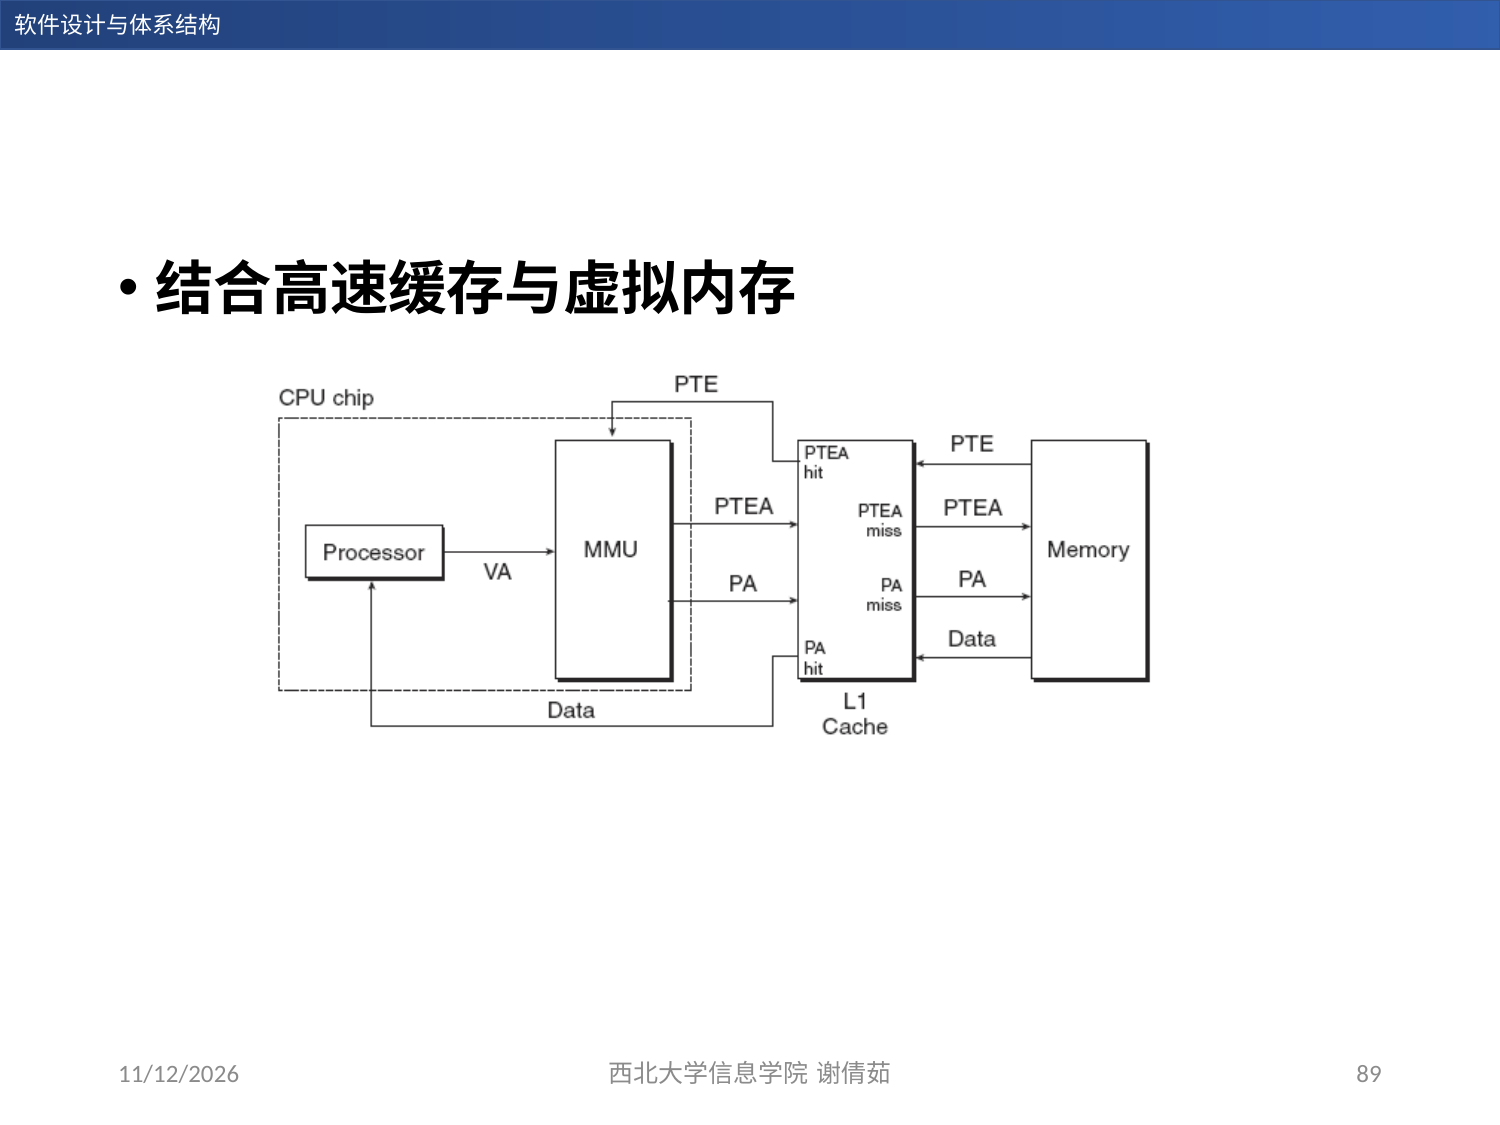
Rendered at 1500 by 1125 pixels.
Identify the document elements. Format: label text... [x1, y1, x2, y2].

list 结合高速缓存与虚拟内存 [103, 251, 1397, 966]
footer 西北大学信息学院 谢倩茹 [496, 1042, 1004, 1103]
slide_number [103, 1042, 441, 1103]
slide_number 89 [1059, 1042, 1397, 1103]
picture [271, 367, 1159, 742]
